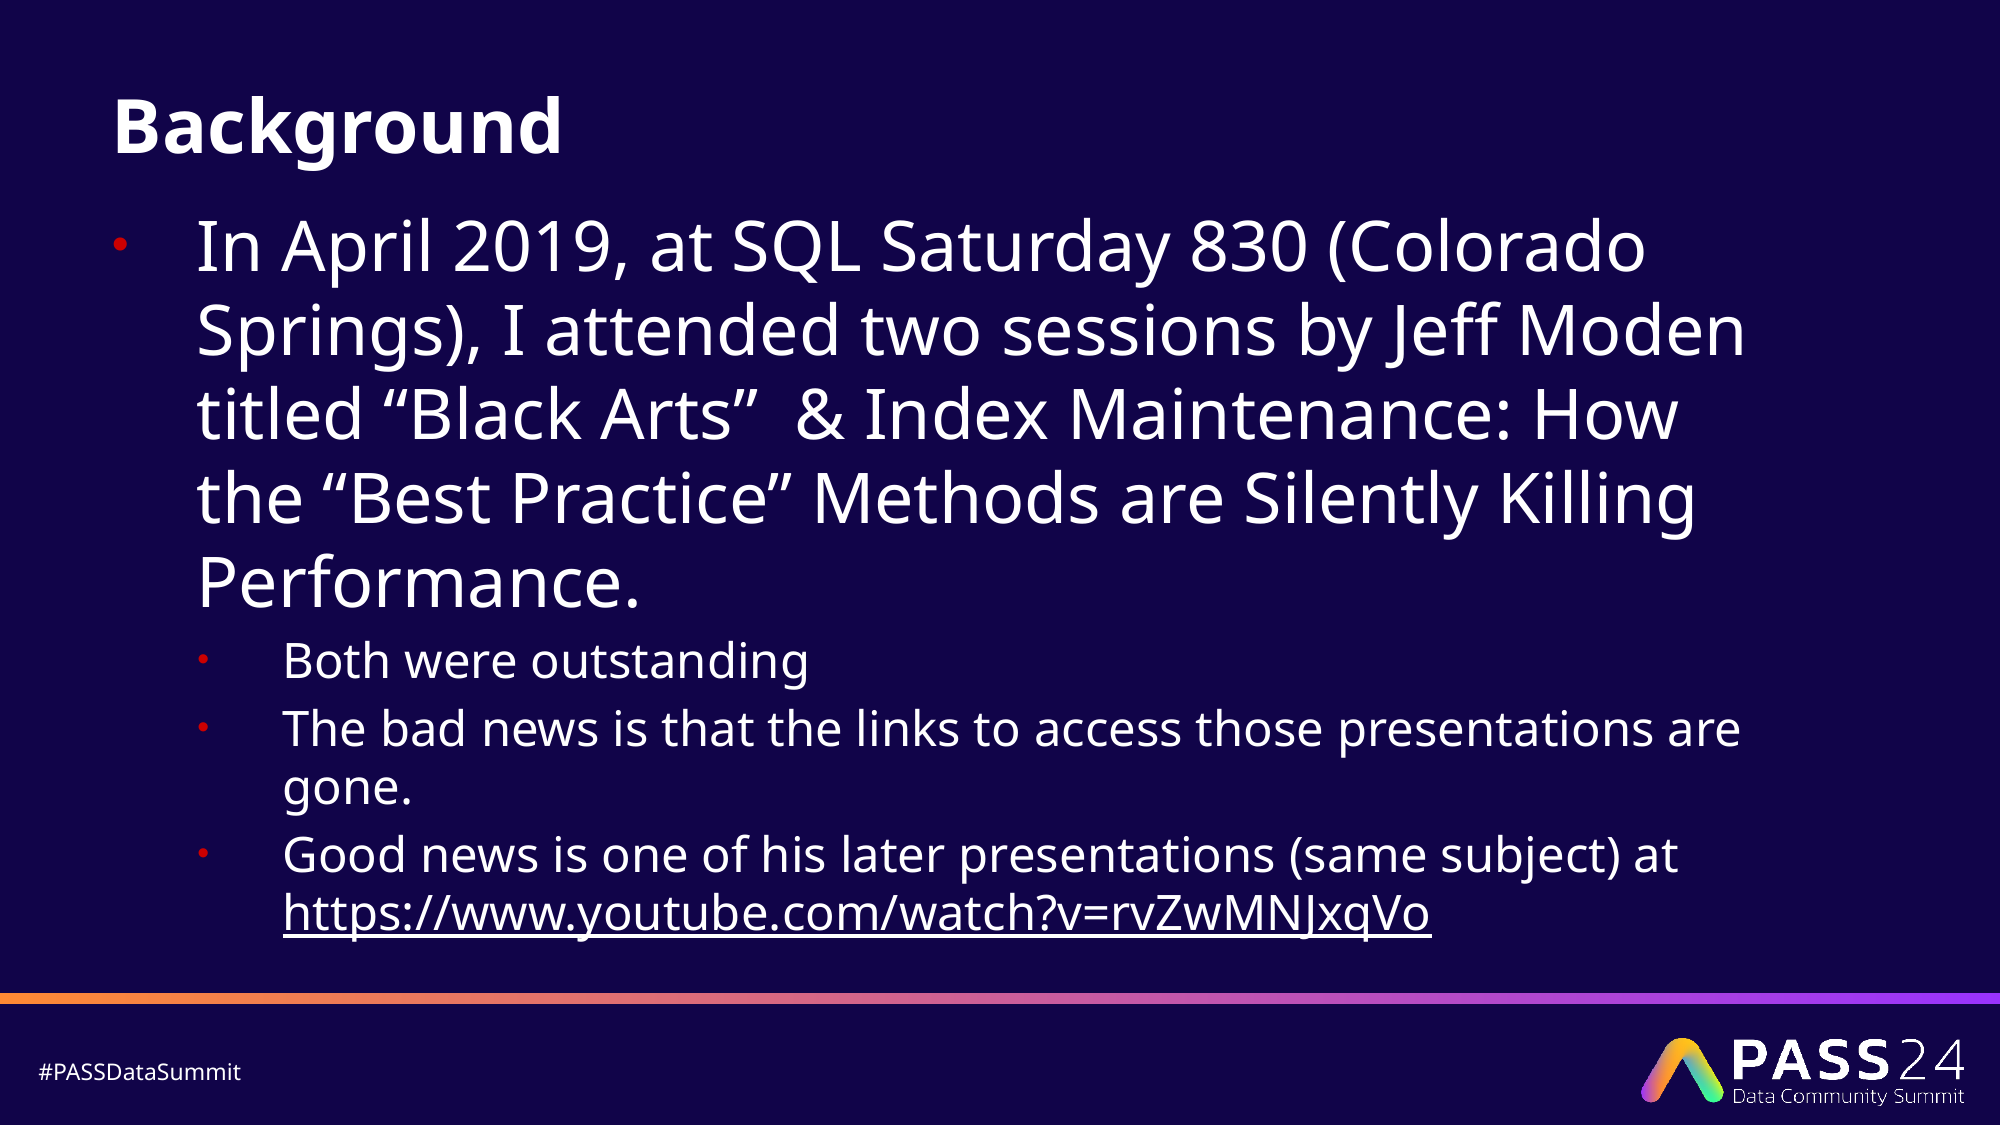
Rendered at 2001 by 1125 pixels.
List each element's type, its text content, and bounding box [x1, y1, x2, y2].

list In April 2019, at SQL Saturday 830 (Colorado Springs), I attended two sessions by Jeff Moden titled “Black Arts” & Index Maintenance: How the “Best Practice” Methods are Silently Killing Performance. Both were outstanding The bad news is that the links to access those presentations are gone. Good news is one of his later presentations (same subject) at https://www.youtube.com/watch?v=rvZwMNJxqVo [96, 194, 1822, 973]
picture [1639, 1036, 1966, 1108]
title Background [96, 80, 1642, 194]
